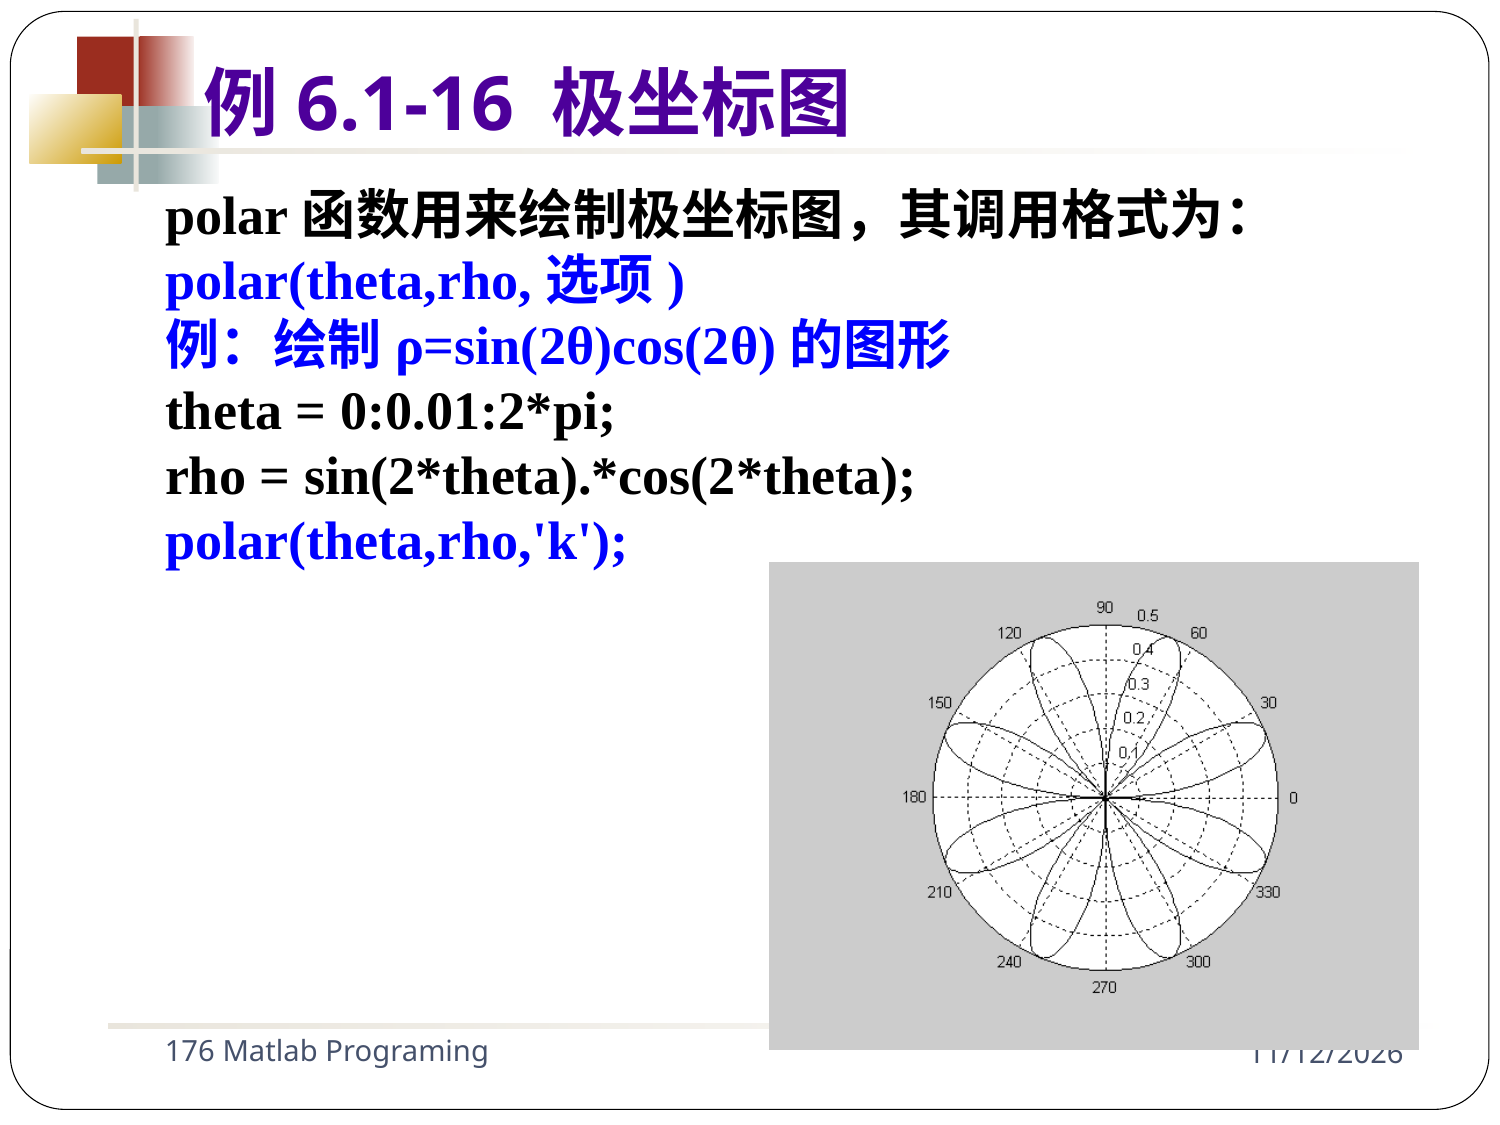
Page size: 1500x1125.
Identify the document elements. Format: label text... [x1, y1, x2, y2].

list polar函数用来绘制极坐标图，其调用格式为： polar(theta,rho,选项) 例：绘制ρ=sin(2θ)cos(2θ)的图形 theta = 0:0.01:2*pi; rho = sin(2*theta).*cos(2*theta); polar(theta,rho,'k'); [149, 172, 1426, 923]
title 例6.1-16 极坐标图 [188, 54, 1468, 162]
picture [768, 562, 1419, 1050]
text_box [1012, 1057, 1419, 1094]
text_box 176 Matlab Programing [150, 1012, 800, 1088]
